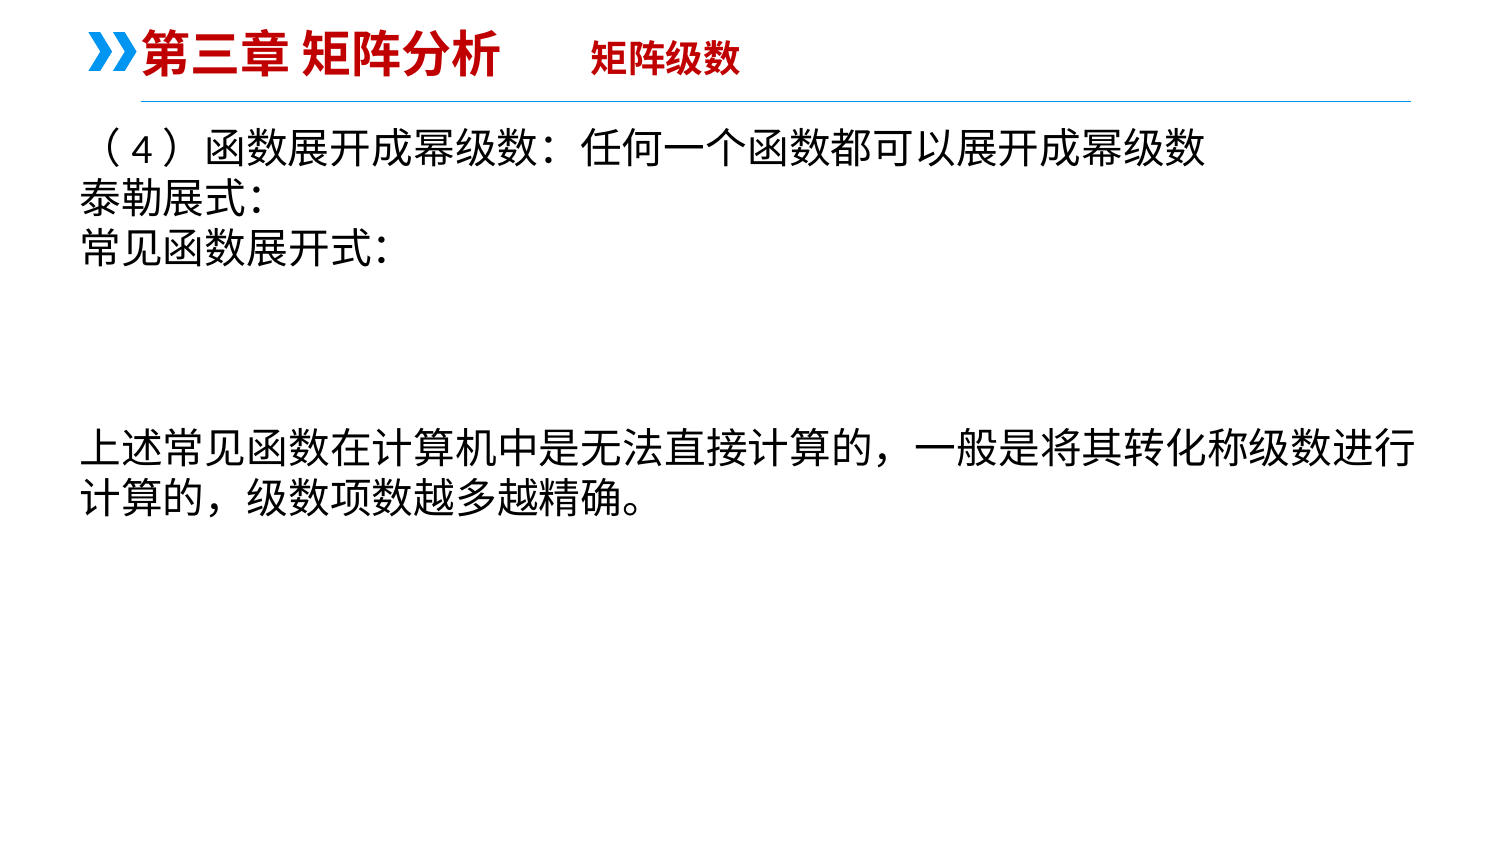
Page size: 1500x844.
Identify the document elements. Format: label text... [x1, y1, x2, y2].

text_box [86, 30, 114, 73]
text_box [111, 30, 139, 73]
text_box 第三章 矩阵分析 矩阵级数 [140, 20, 1341, 84]
